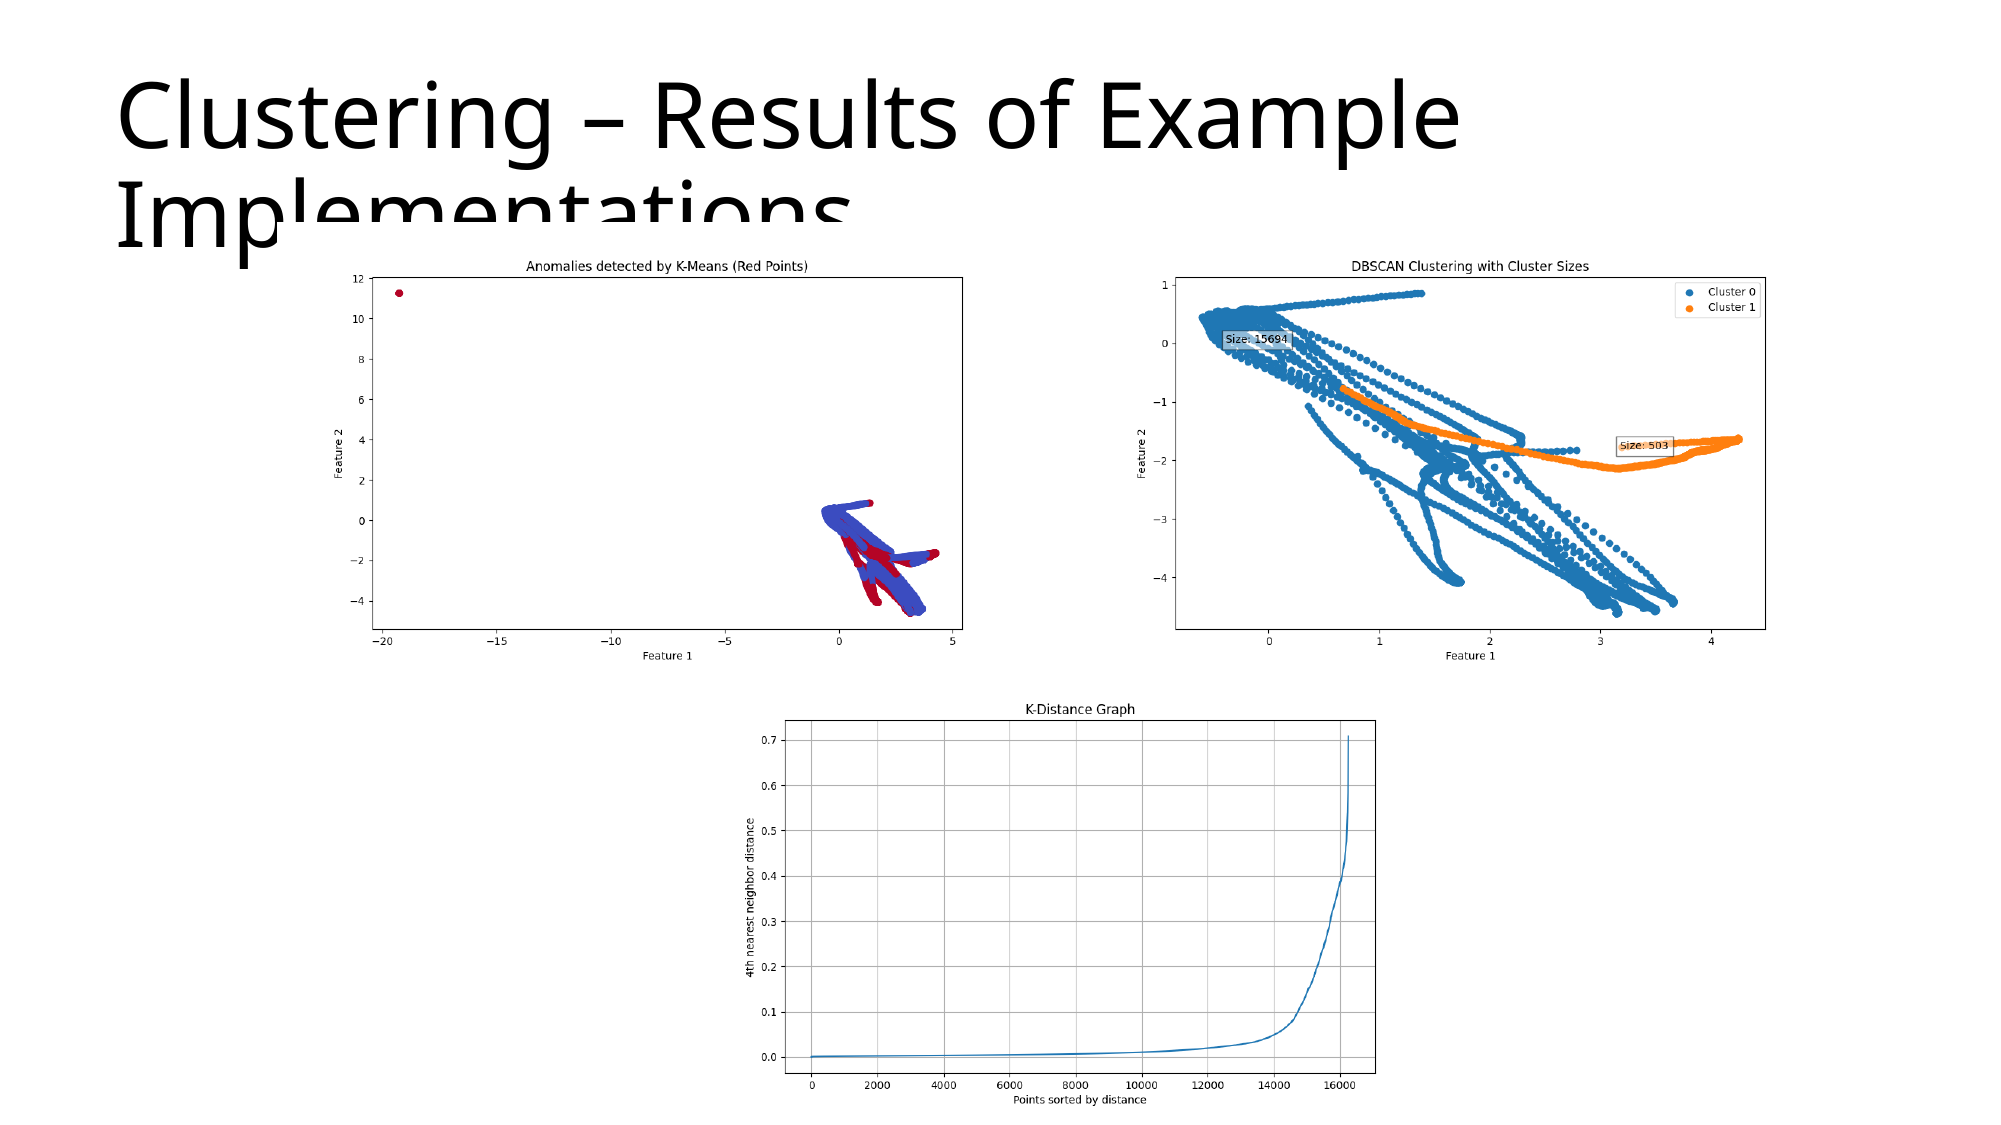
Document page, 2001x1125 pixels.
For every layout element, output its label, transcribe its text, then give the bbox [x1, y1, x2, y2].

picture [277, 222, 1841, 1123]
title Clustering – Results of Example Implementations [100, 59, 1945, 278]
